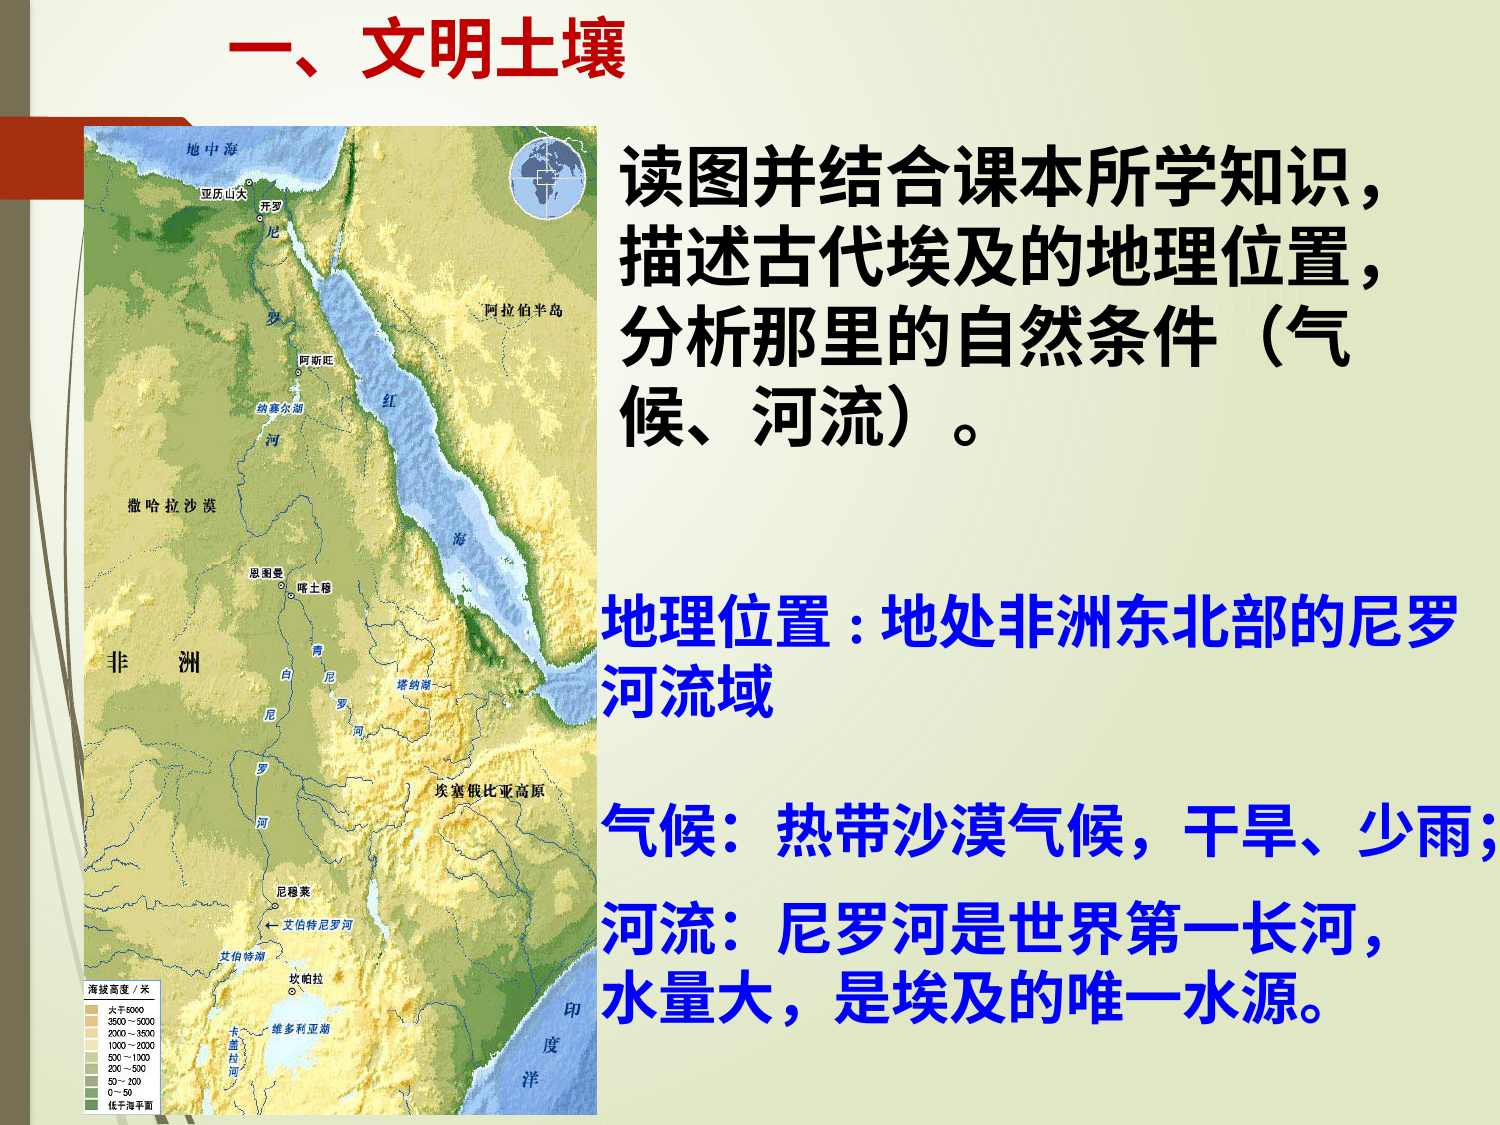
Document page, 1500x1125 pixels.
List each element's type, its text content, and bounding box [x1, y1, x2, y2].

text_box 地理位置:地处非洲东北部的尼罗河流域 [607, 577, 1500, 733]
text_box 河流：尼罗河是世界第一长河， 水量大，是埃及的唯一水源。 [607, 884, 1469, 1039]
text_box 读图并结合课本所学知识，描述古代埃及的地理位置，分析那里的自然条件（气候、河流）。 [605, 127, 1425, 463]
picture [83, 126, 605, 1125]
text_box 气候：热带沙漠气候，干旱、少雨； [607, 786, 1500, 872]
text_box 一、文明土壤 [212, 0, 876, 95]
